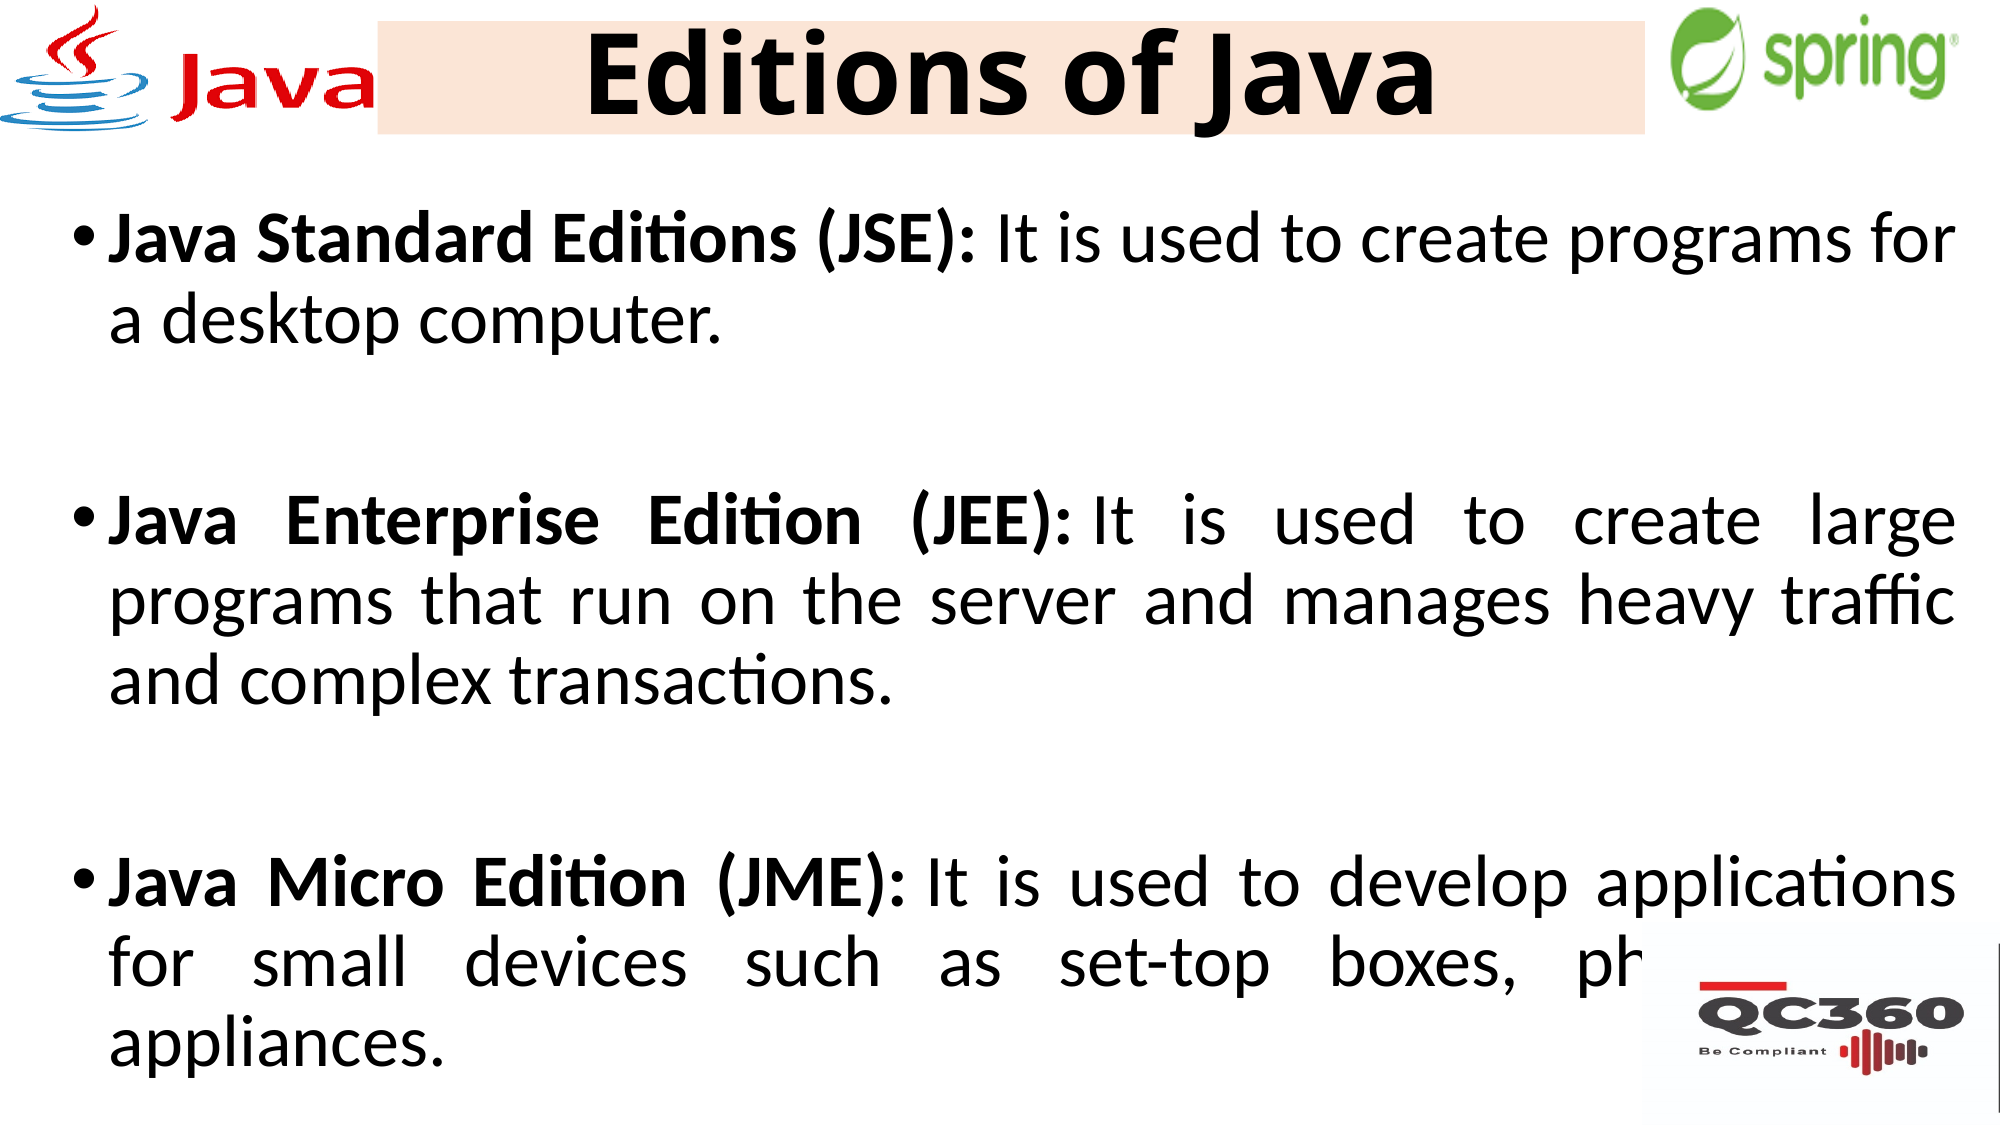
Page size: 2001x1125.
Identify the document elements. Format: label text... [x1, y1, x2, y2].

picture [1642, 922, 2000, 1125]
list Java Standard Editions (JSE): It is used to create programs for a desktop computer. Java Enterprise Edition (JEE): It is used to create large programs that run on the server and manages heavy traffic and complex transactions. Java Micro Edition (JME): It is used to develop applications for small devices such as set-top boxes, phone, and appliances. [56, 191, 1974, 1095]
picture [1642, 0, 1994, 135]
picture [0, 0, 381, 135]
text_box Editions of Java [381, 21, 1642, 135]
